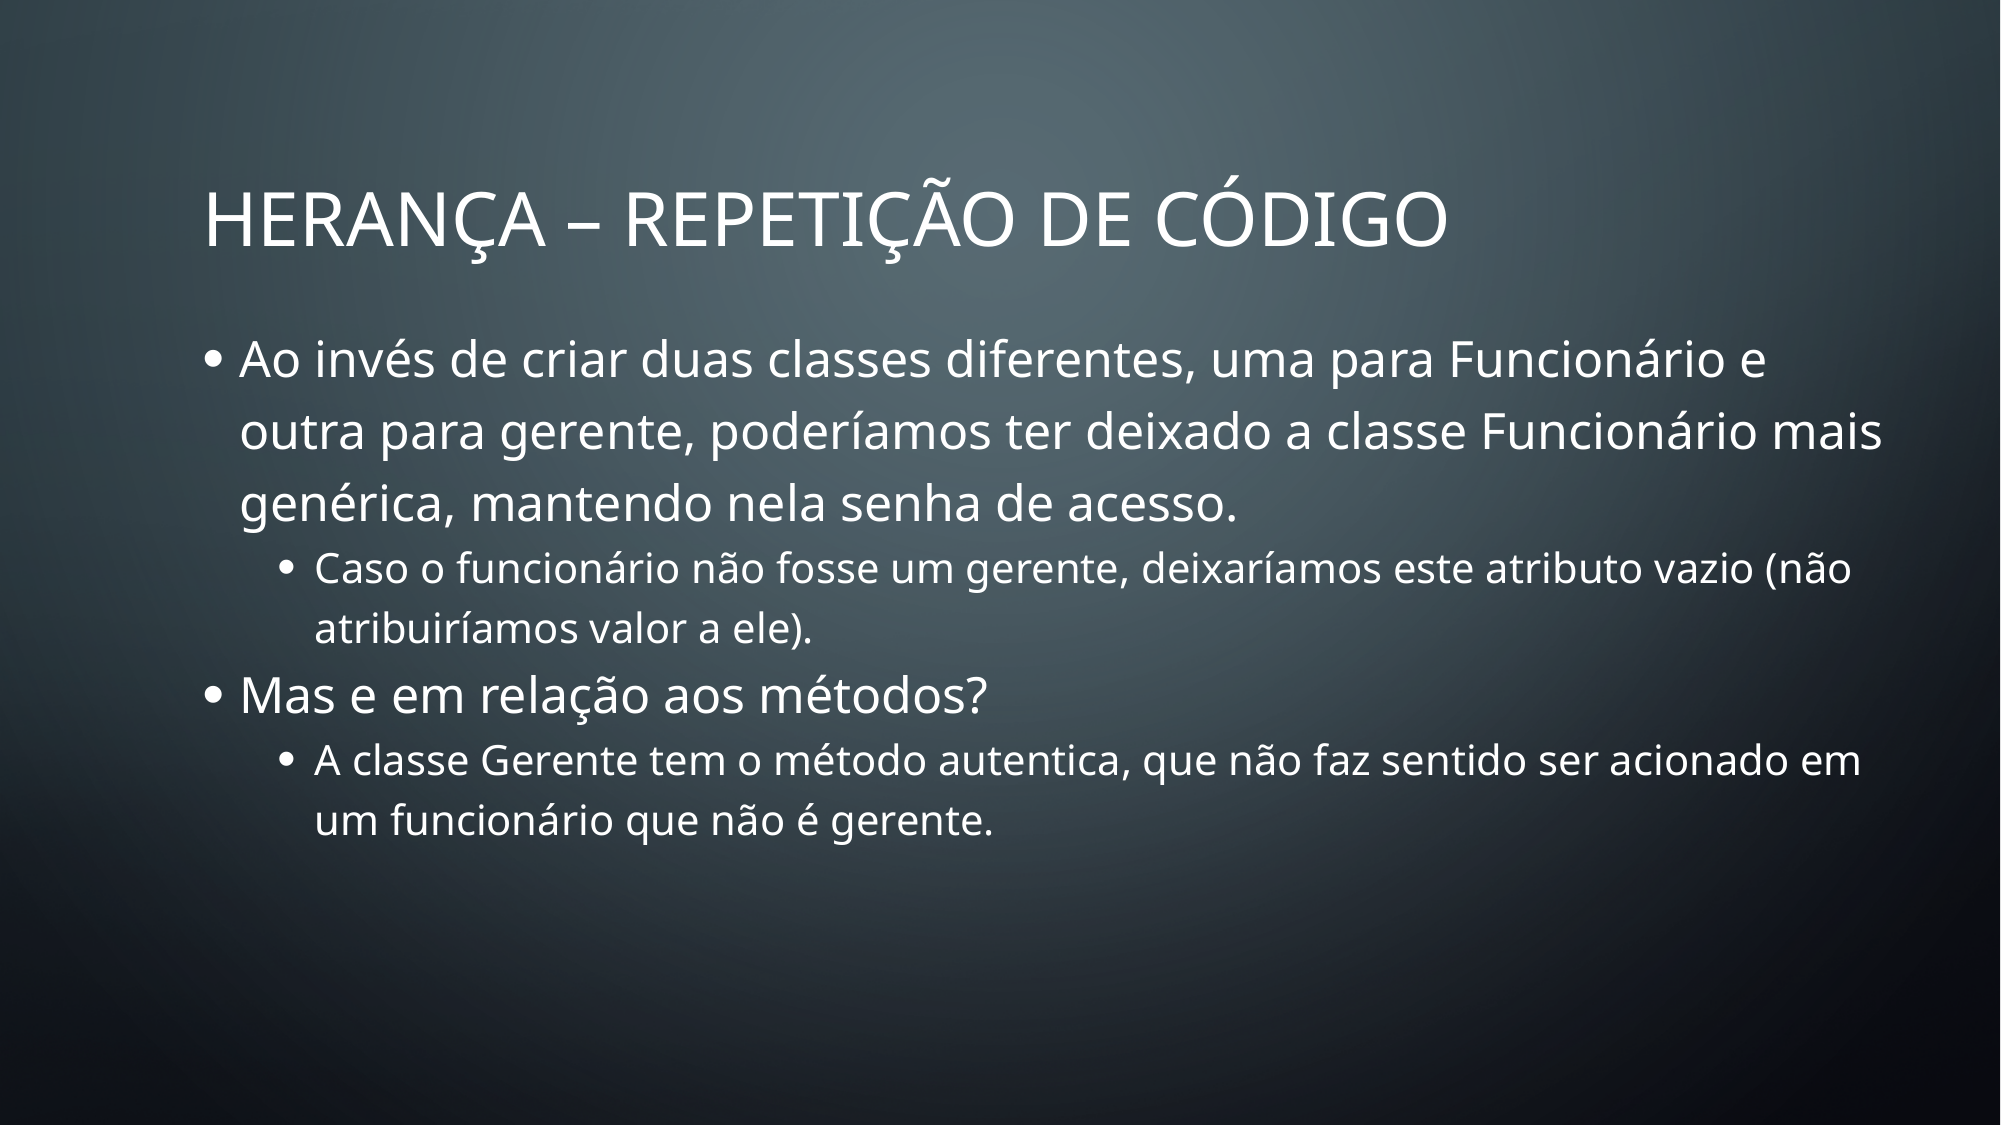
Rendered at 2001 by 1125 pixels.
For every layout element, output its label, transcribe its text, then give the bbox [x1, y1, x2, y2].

list Ao invés de criar duas classes diferentes, uma para Funcionário e outra para gerente, poderíamos ter deixado a classe Funcionário mais genérica, mantendo nela senha de acesso. Caso o funcionário não fosse um gerente, deixaríamos este atributo vazio (não atribuiríamos valor a ele). Mas e em relação aos métodos? A classe Gerente tem o método autentica, que não faz sentido ser acionado em um funcionário que não é gerente. [187, 308, 1914, 1024]
title HERANÇA – REPETIÇÃO DE CÓDIGO [187, 101, 1813, 308]
